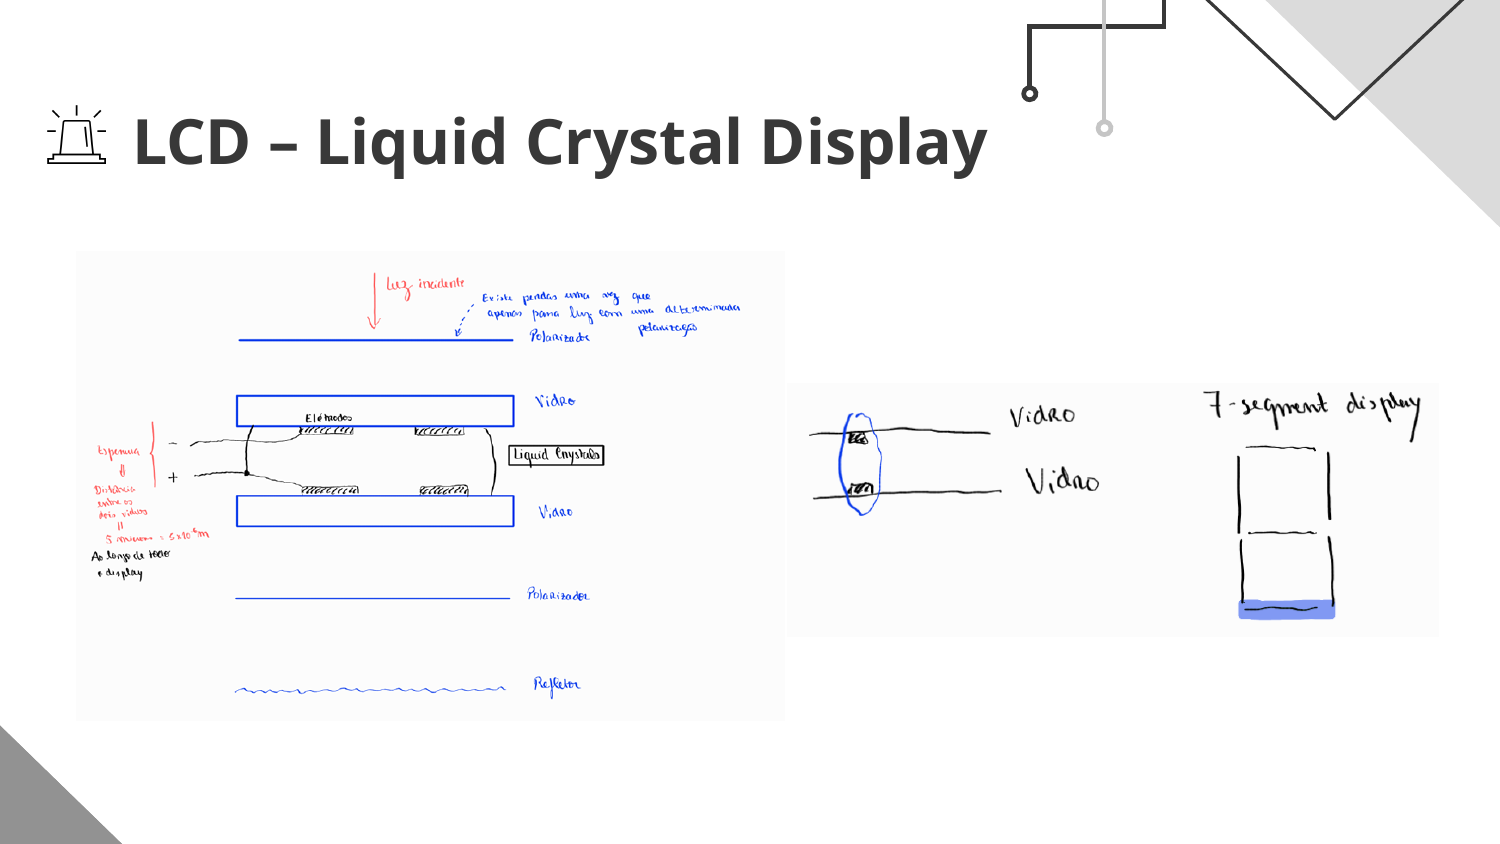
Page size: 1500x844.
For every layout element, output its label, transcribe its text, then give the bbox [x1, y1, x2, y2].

picture [34, 93, 118, 176]
text_box [0, 725, 122, 844]
title LCD – Liquid Crystal Display [116, 87, 1223, 176]
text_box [992, 0, 1351, 30]
picture [75, 251, 785, 722]
picture [787, 382, 1439, 637]
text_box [1026, 36, 1162, 103]
